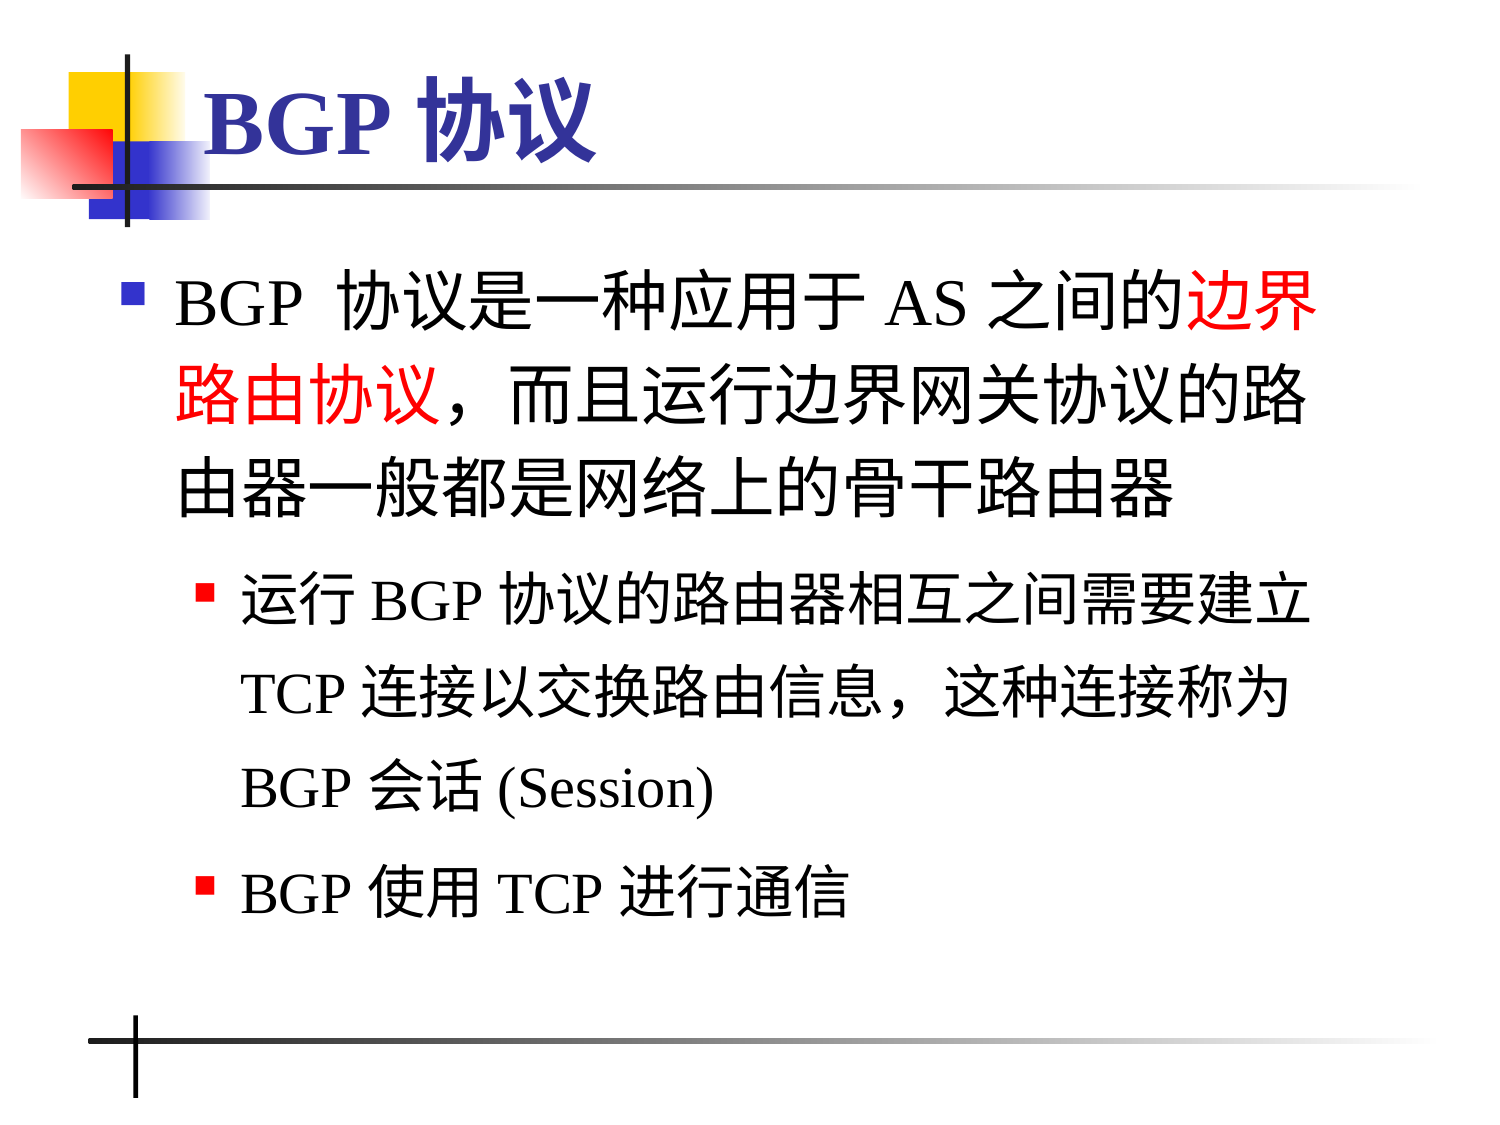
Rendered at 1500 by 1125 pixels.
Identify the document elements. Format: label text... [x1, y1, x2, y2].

title BGP协议 [188, 23, 1468, 181]
list BGP 协议是一种应用于AS之间的边界路由协议，而且运行边界网关协议的路由器一般都是网络上的骨干路由器 运行BGP协议的路由器相互之间需要建立TCP连接以交换路由信息，这种连接称为BGP会话(Session) BGP使用TCP进行通信 [102, 237, 1379, 913]
